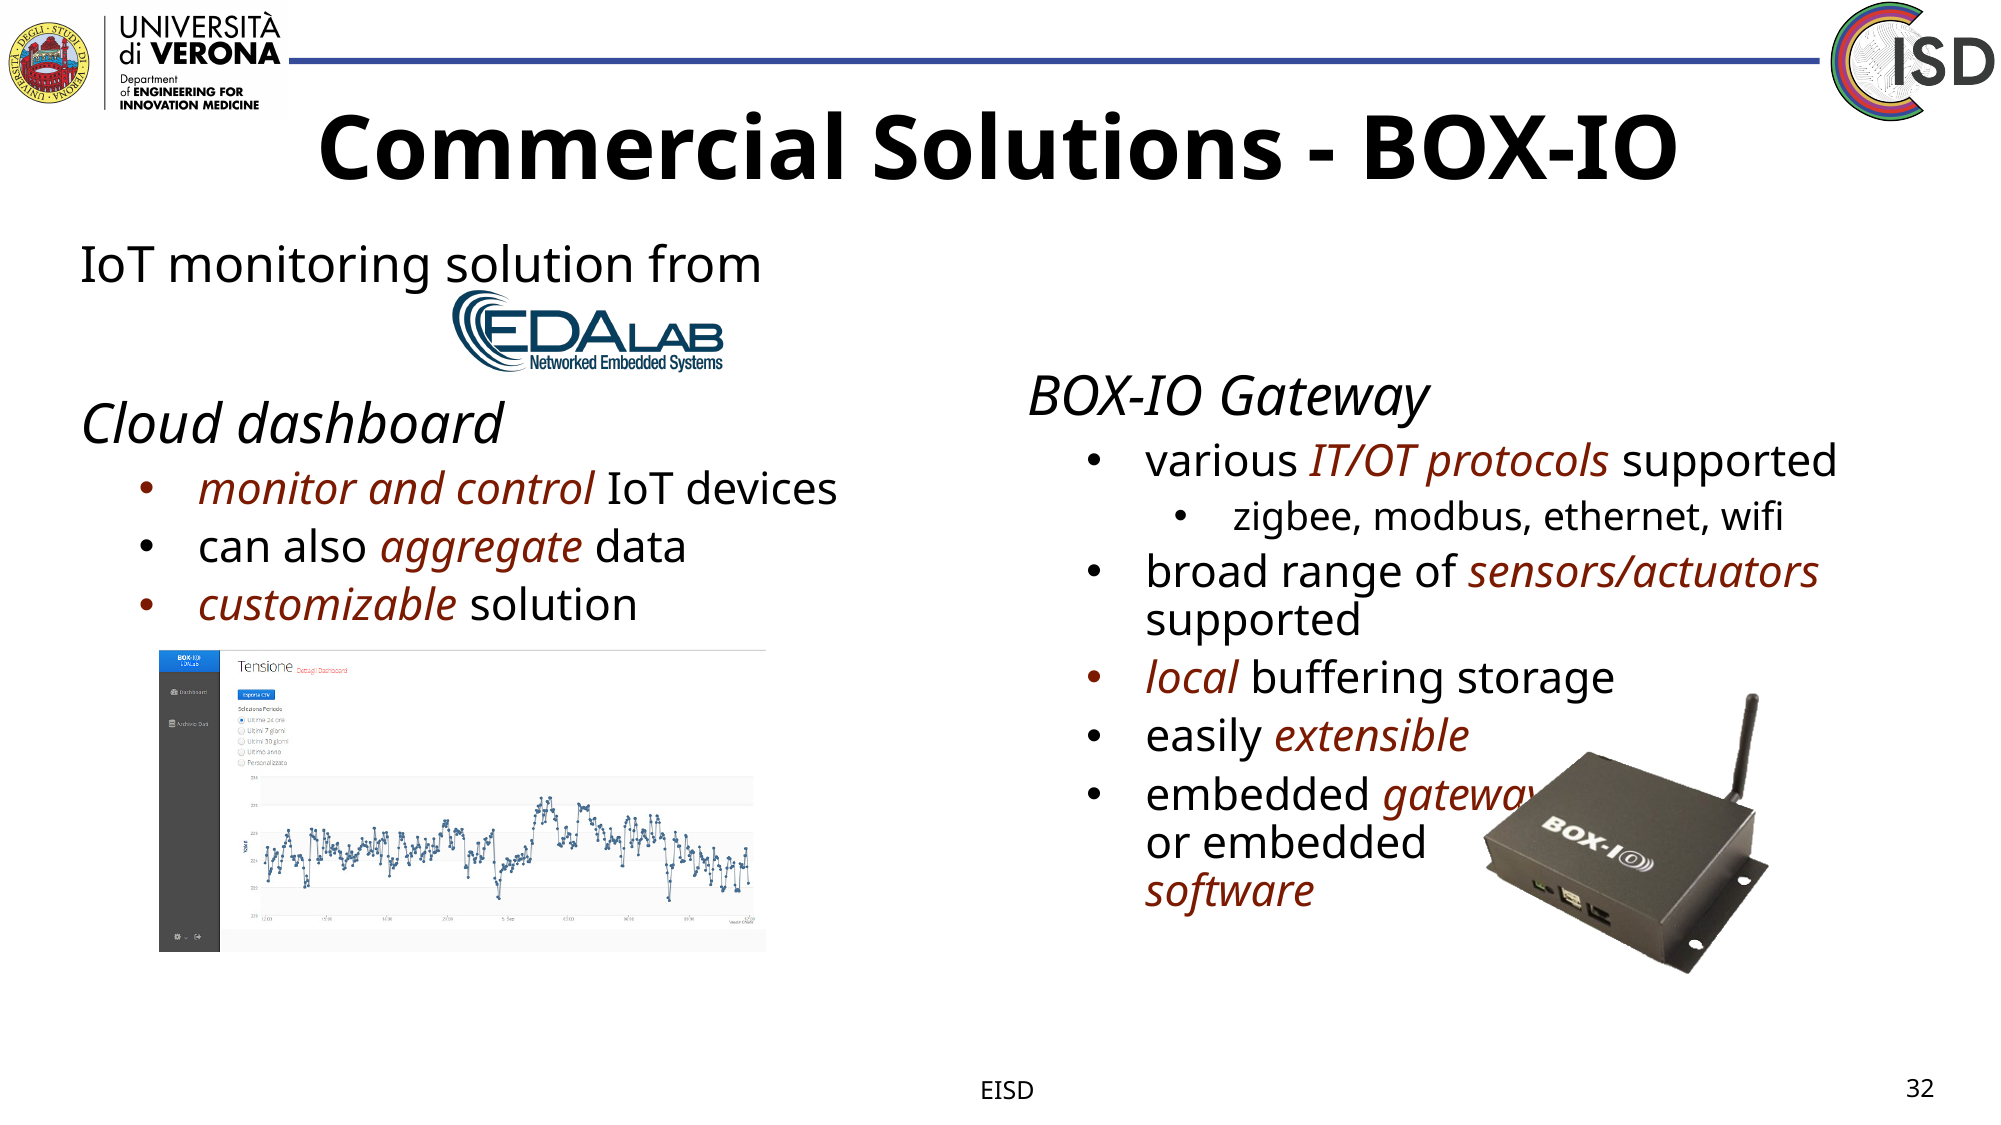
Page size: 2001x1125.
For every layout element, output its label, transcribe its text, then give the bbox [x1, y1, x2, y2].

list IoT monitoring solution from Cloud dashboard monitor and control IoT devices can also aggregate data customizable solution [65, 232, 988, 1052]
footer EISD [350, 1059, 1650, 1120]
slide_number 32 [1803, 1059, 1935, 1120]
picture [440, 281, 735, 380]
picture [1819, 0, 1996, 122]
list BOX-IO Gateway various IT/OT protocols supported zigbee, modbus, ethernet, wifi broad range of sensors/actuators supported local buffering storage easily extensible embedded gateway or embedded software [1012, 232, 1935, 1052]
title Commercial Solutions - BOX-IO [65, 95, 1935, 203]
picture [1433, 676, 1816, 981]
picture [1, 0, 289, 122]
picture [159, 649, 766, 952]
